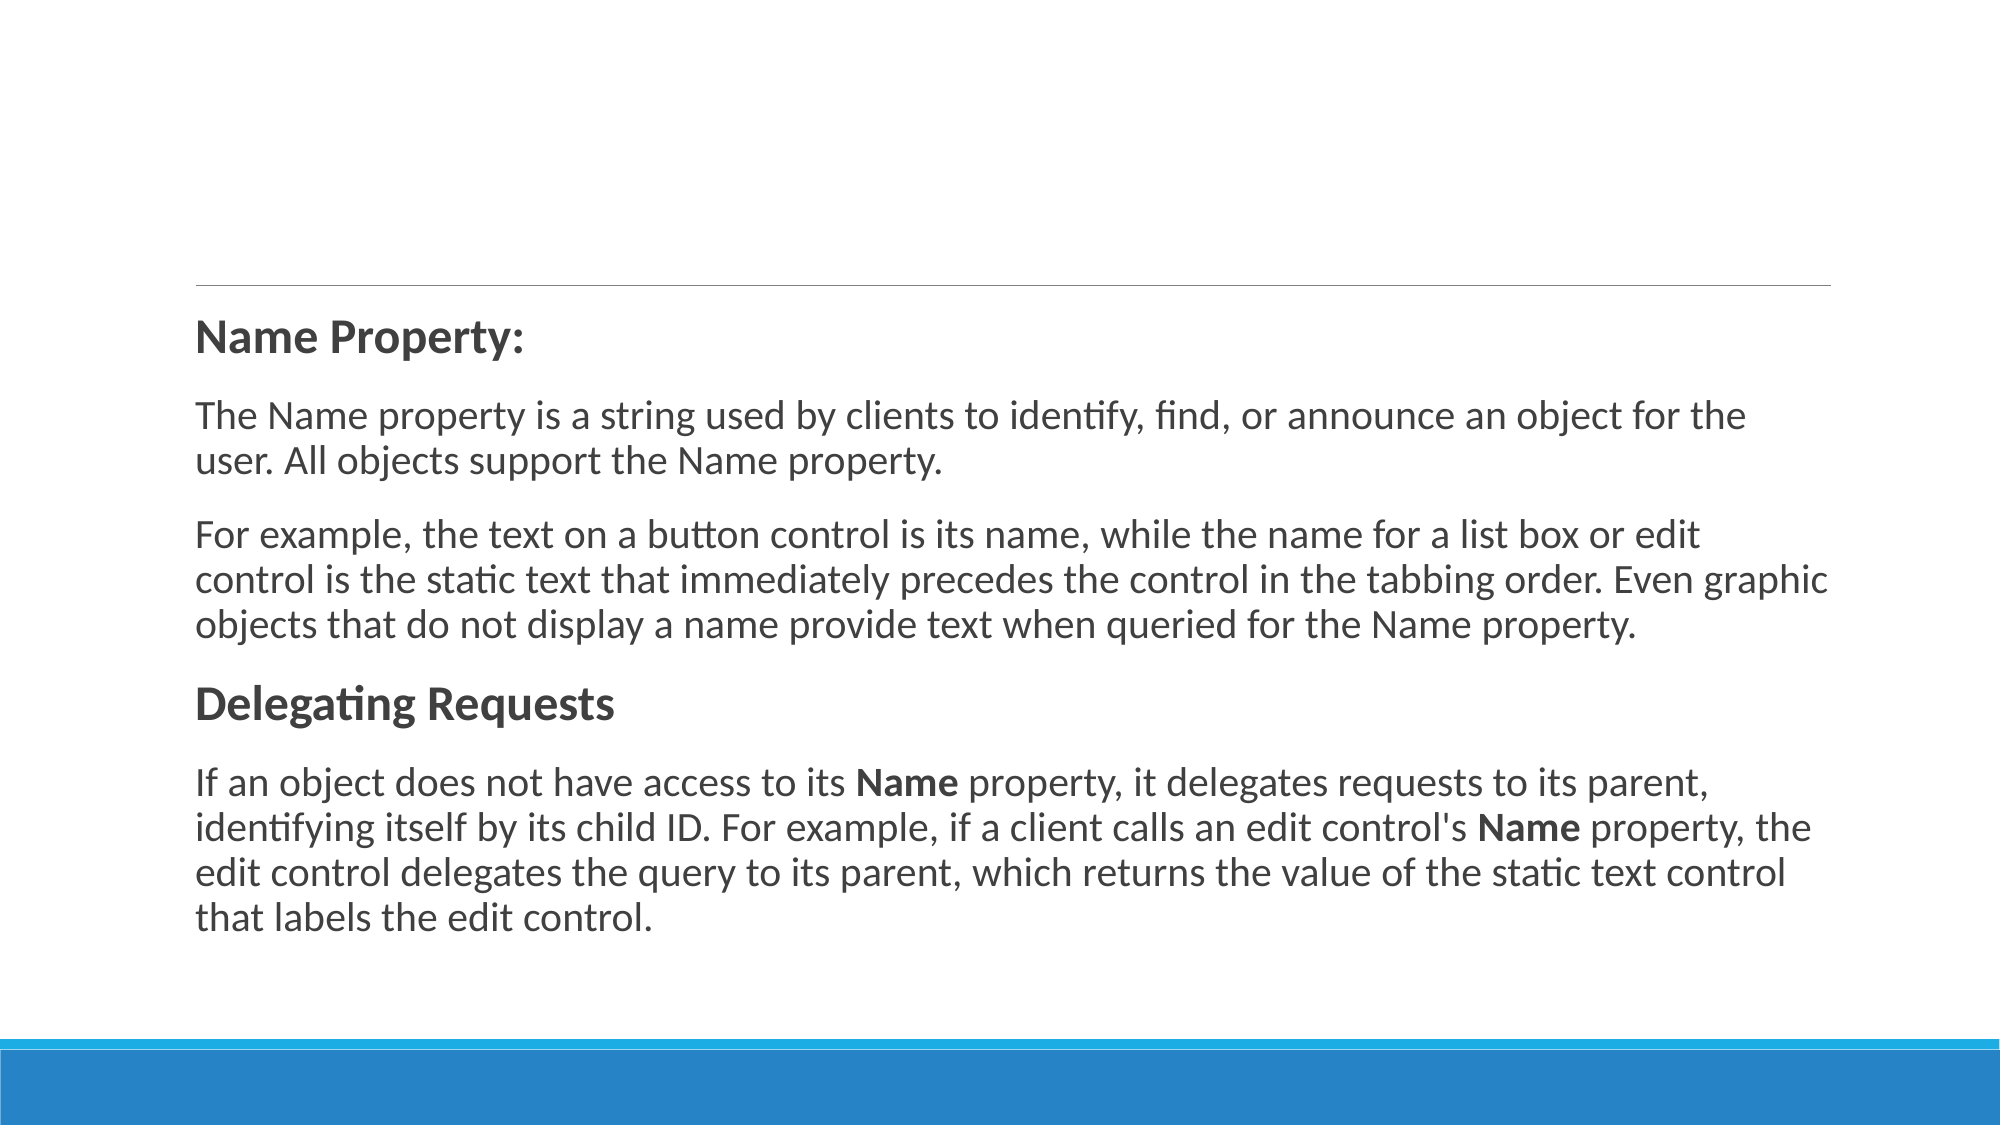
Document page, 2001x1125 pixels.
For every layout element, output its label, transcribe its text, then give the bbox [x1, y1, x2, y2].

list Name Property: The Name property is a string used by clients to identify, find, or announce an object for the user. All objects support the Name property. For example, the text on a button control is its name, while the name for a list box or edit control is the static text that immediately precedes the control in the tabbing order. Even graphic objects that do not display a name provide text when queried for the Name property. Delegating Requests If an object does not have access to its Name property, it delegates requests to its parent, identifying itself by its child ID. For example, if a client calls an edit control's Name property, the edit control delegates the query to its parent, which returns the value of the static text control that labels the edit control. [180, 302, 1830, 1028]
